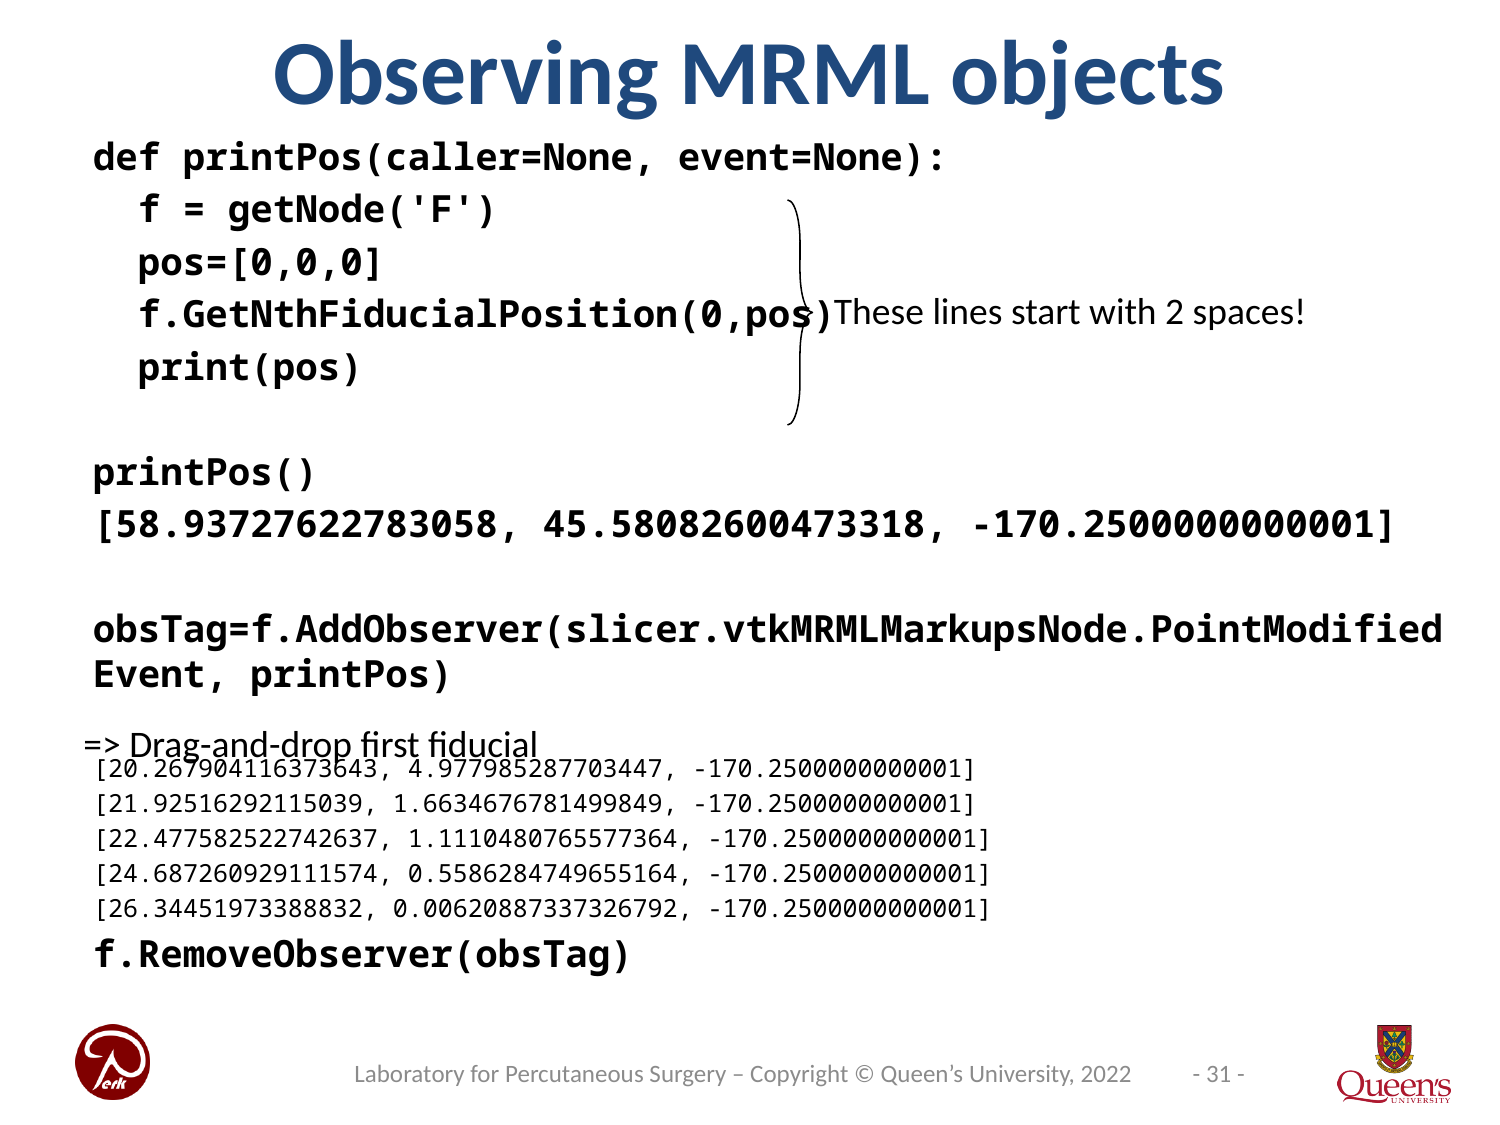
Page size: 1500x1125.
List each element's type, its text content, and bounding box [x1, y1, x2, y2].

text_box Observing MRML objects [7, 0, 1493, 150]
text_box [787, 199, 802, 426]
footer Laboratory for Percutaneous Surgery – Copyright © Queen’s University, 2022 [312, 1042, 1175, 1103]
slide_number - 31 - [1175, 1042, 1263, 1103]
picture [1337, 1025, 1451, 1103]
text_box def printPos(caller=None, event=None): f = getNode('F') pos=[0,0,0] f.GetNthFiducialPosition(0,pos) print(pos) printPos() [58.93727622783058, 45.58082600473318, -170.2500000000001] obsTag=f.AddObserver(slicer.vtkMRMLMarkupsNode.PointModifiedEvent, printPos) [20.267904116373643, 4.977985287703447, -170.2500000000001] [21.92516292115039, 1.6634676781499849, -170.2500000000001] [22.477582522742637, 1.1110480765577364, -170.2500000000001] [24.687260929111574, 0.5586284749655164, -170.2500000000001] [26.34451973388832, 0.00620887337326792, -170.2500000000001] f.RemoveObserver(obsTag) [49, 150, 1463, 988]
text_box These lines start with 2 spaces! [791, 279, 1323, 340]
text_box => Drag-and-drop first fiducial [40, 712, 554, 773]
picture [75, 1024, 150, 1100]
